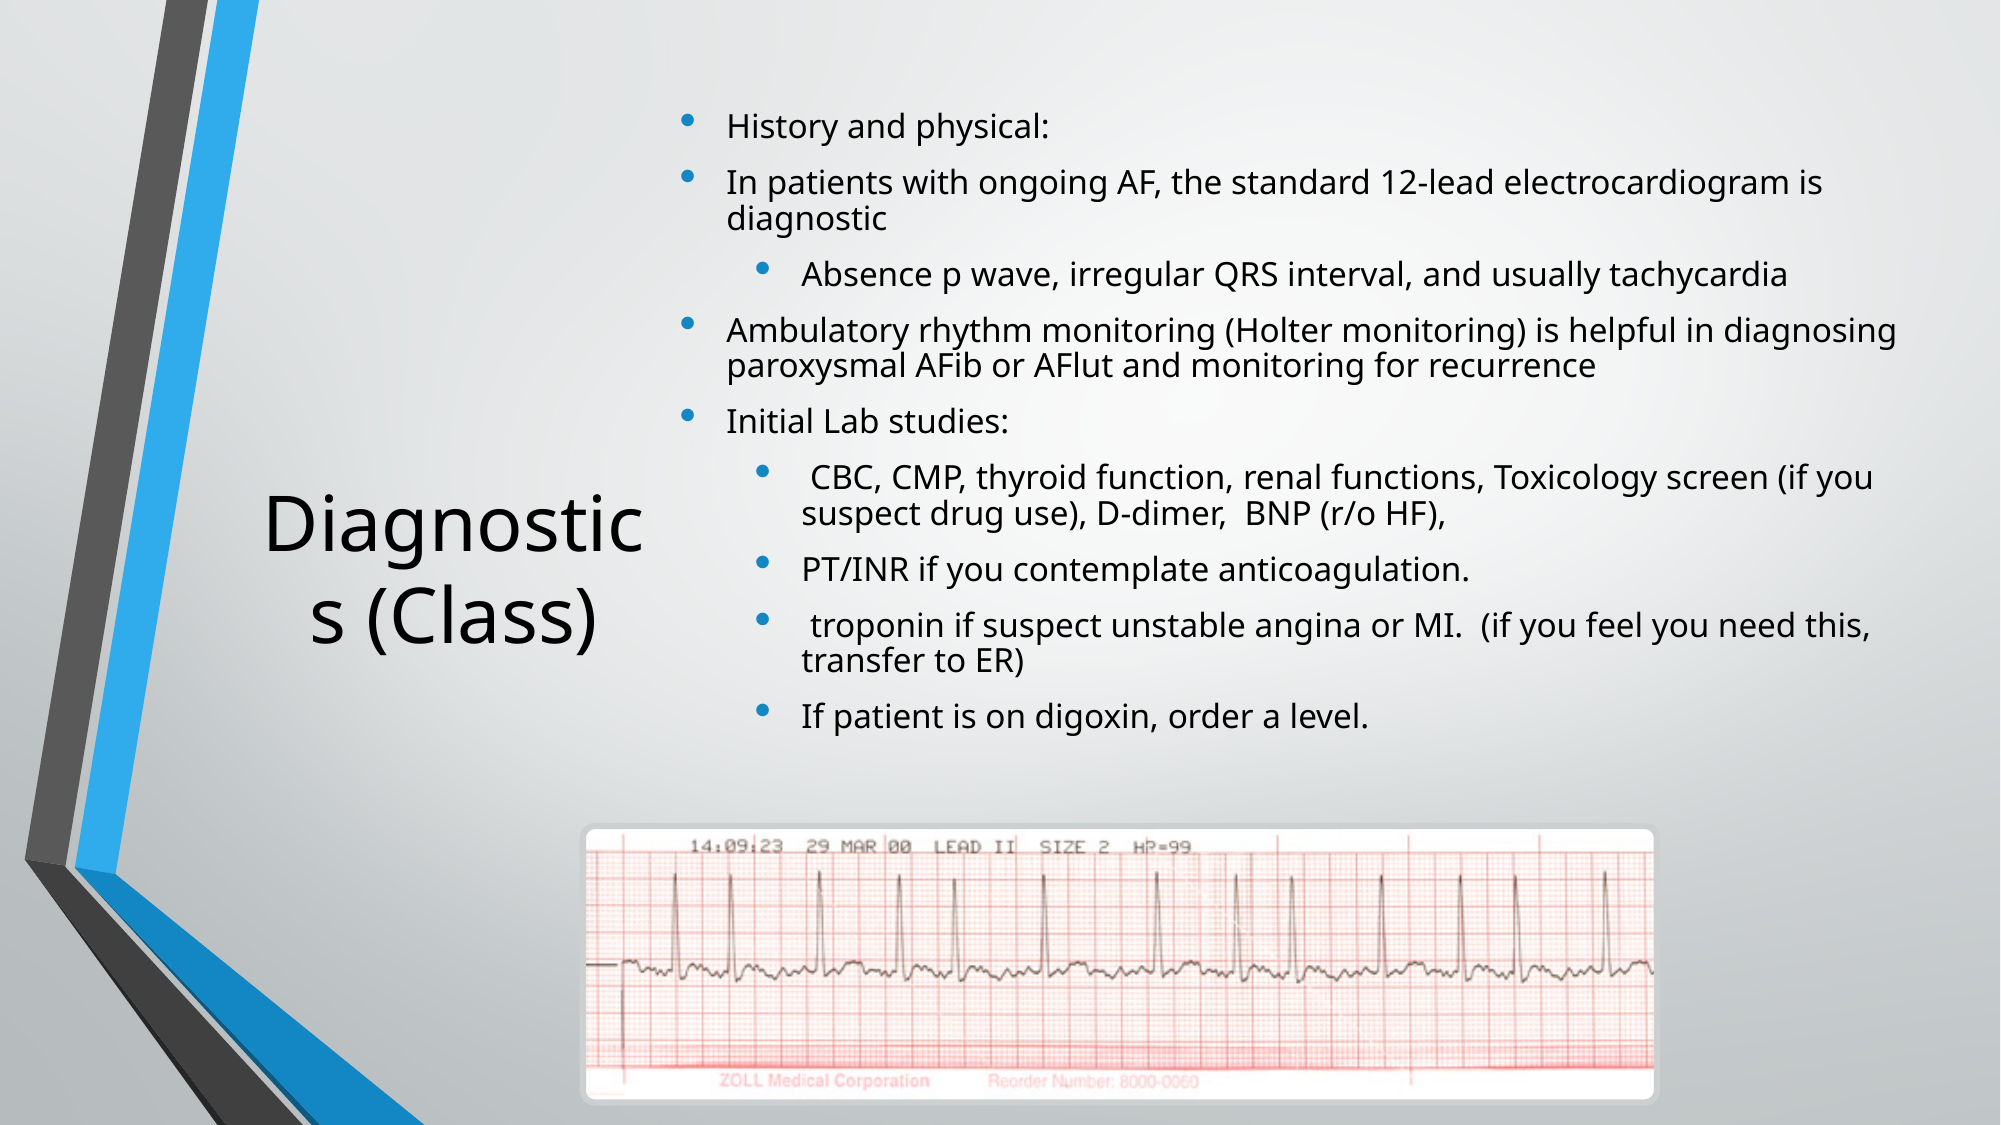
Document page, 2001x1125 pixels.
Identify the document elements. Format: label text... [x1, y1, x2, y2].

title Diagnostics (Class) [243, 112, 664, 1021]
list History and physical: In patients with ongoing AF, the standard 12-lead electrocardiogram is diagnostic Absence p wave, irregular QRS interval, and usually tachycardia Ambulatory rhythm monitoring (Holter monitoring) is helpful in diagnosing paroxysmal AFib or AFlut and monitoring for recurrence Initial Lab studies: CBC, CMP, thyroid function, renal functions, Toxicology screen (if you suspect drug use), D-dimer, BNP (r/o HF), PT/INR if you contemplate anticoagulation. troponin if suspect unstable angina or MI. (if you feel you need this, transfer to ER) If patient is on digoxin, order a level. [664, 62, 1956, 826]
picture [582, 825, 1658, 1103]
